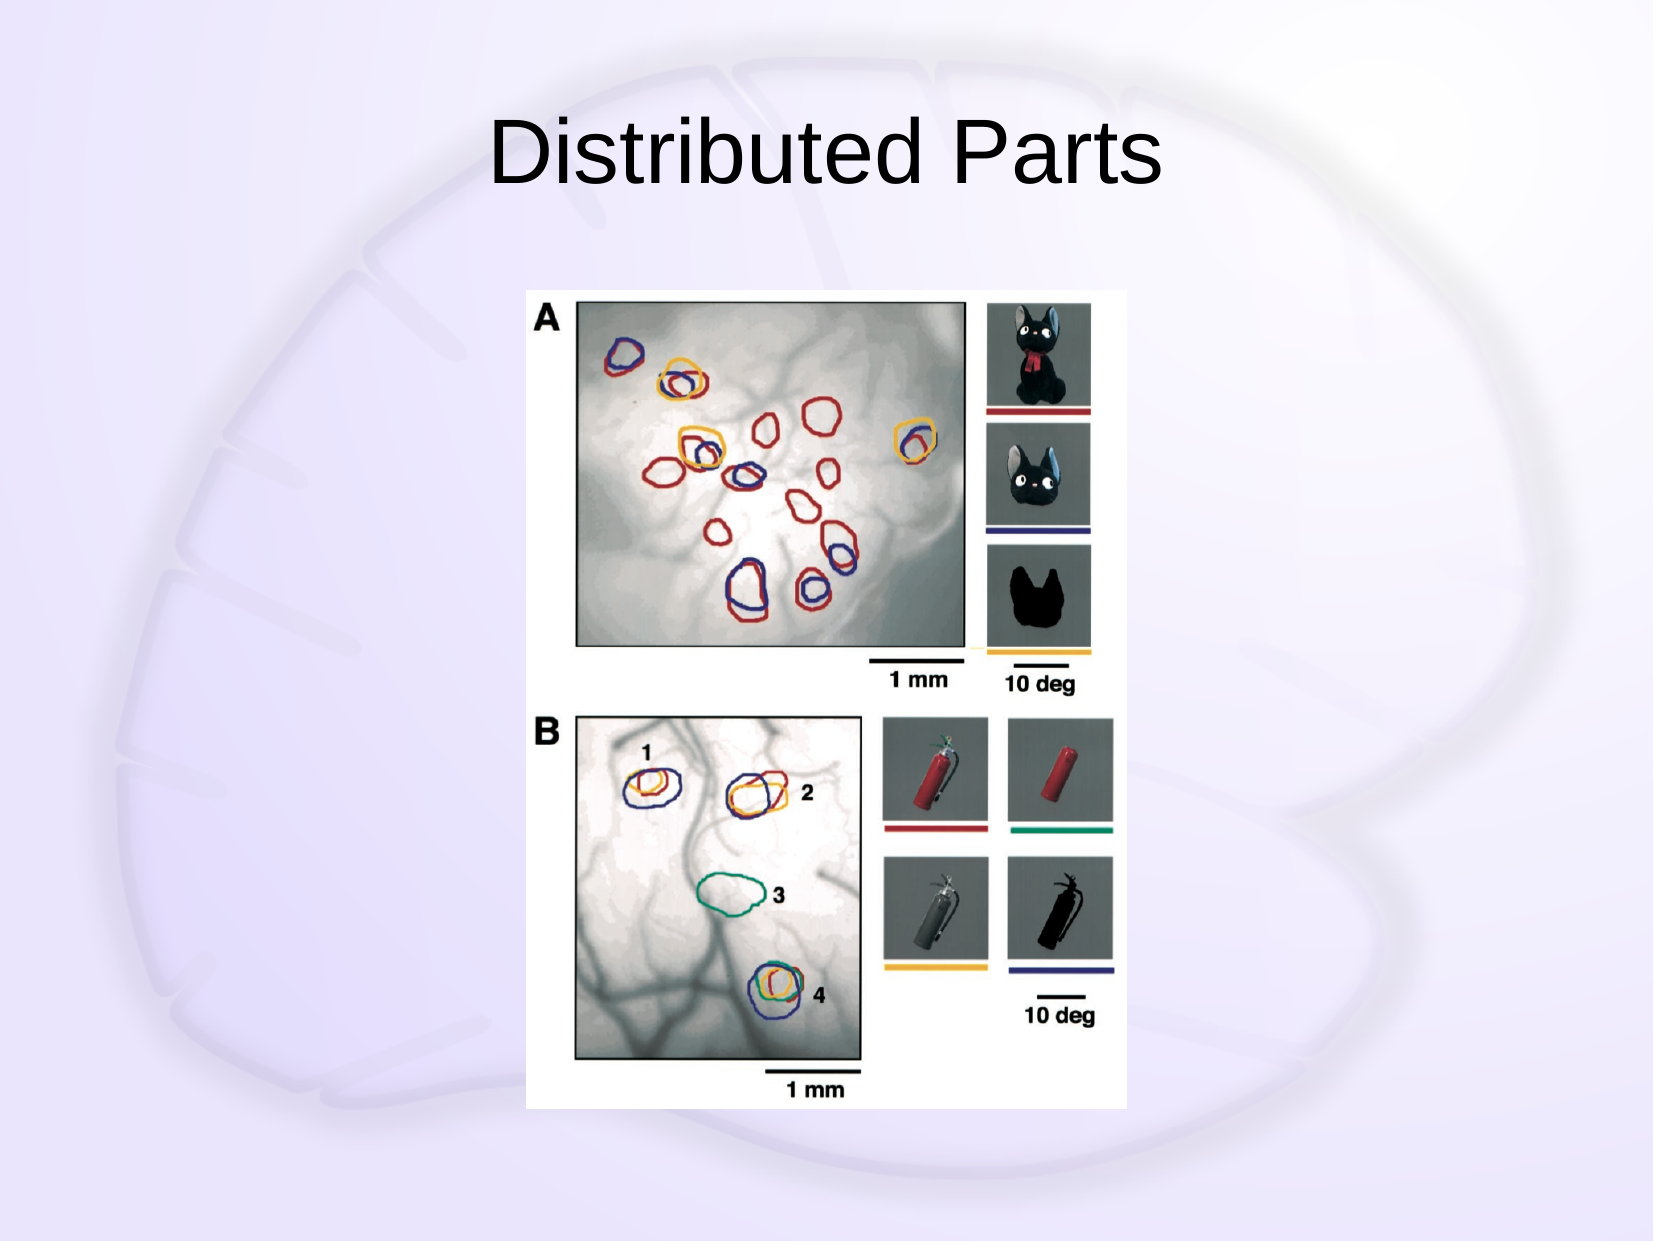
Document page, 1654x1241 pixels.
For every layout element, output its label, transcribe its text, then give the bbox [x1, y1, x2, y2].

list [82, 290, 1571, 1110]
picture [0, 0, 1654, 1241]
title Distributed Parts [82, 49, 1571, 257]
